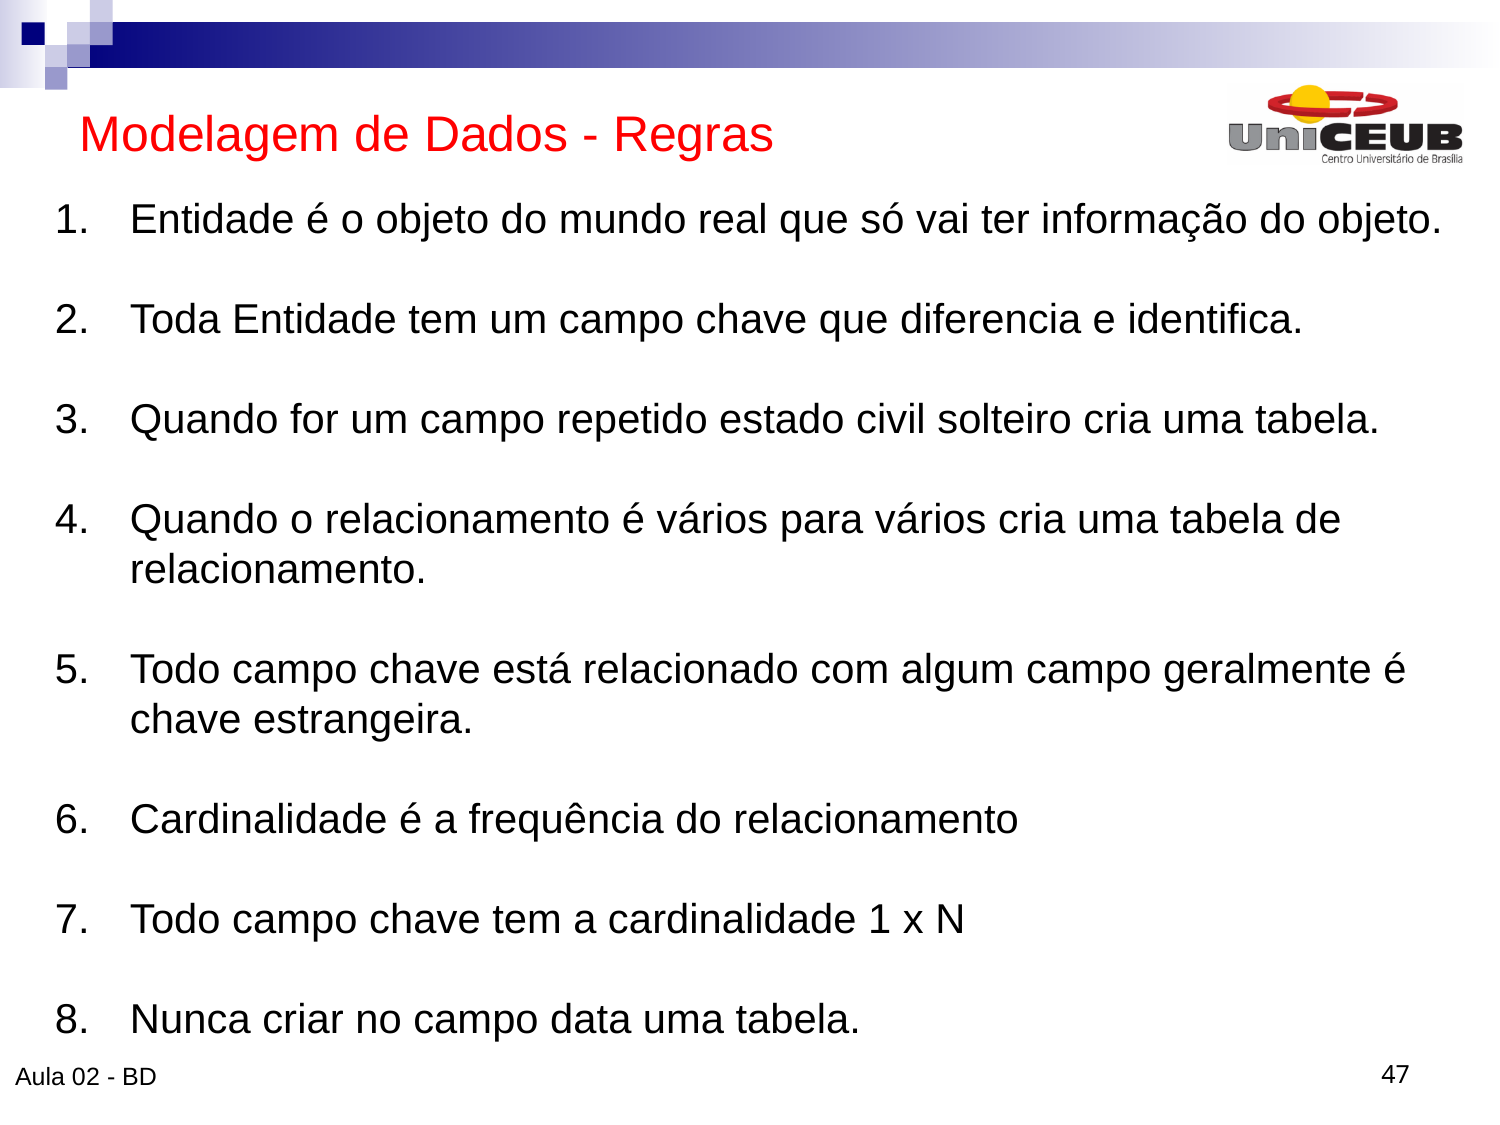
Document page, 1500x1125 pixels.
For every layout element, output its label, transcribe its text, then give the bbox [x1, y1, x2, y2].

text_box 47 [1074, 1050, 1425, 1100]
text_box Aula 02 - BD [0, 1023, 475, 1099]
title Modelagem de Dados - Regras [64, 83, 1211, 180]
text_box Entidade é o objeto do mundo real que só vai ter informação do objeto. Toda Entidade tem um campo chave que diferencia e identifica. Quando for um campo repetido estado civil solteiro cria uma tabela. Quando o relacionamento é vários para vários cria uma tabela de relacionamento. Todo campo chave está relacionado com algum campo geralmente é chave estrangeira. Cardinalidade é a frequência do relacionamento Todo campo chave tem a cardinalidade 1 x N Nunca criar no campo data uma tabela. [40, 184, 1499, 1050]
picture [1227, 83, 1464, 165]
